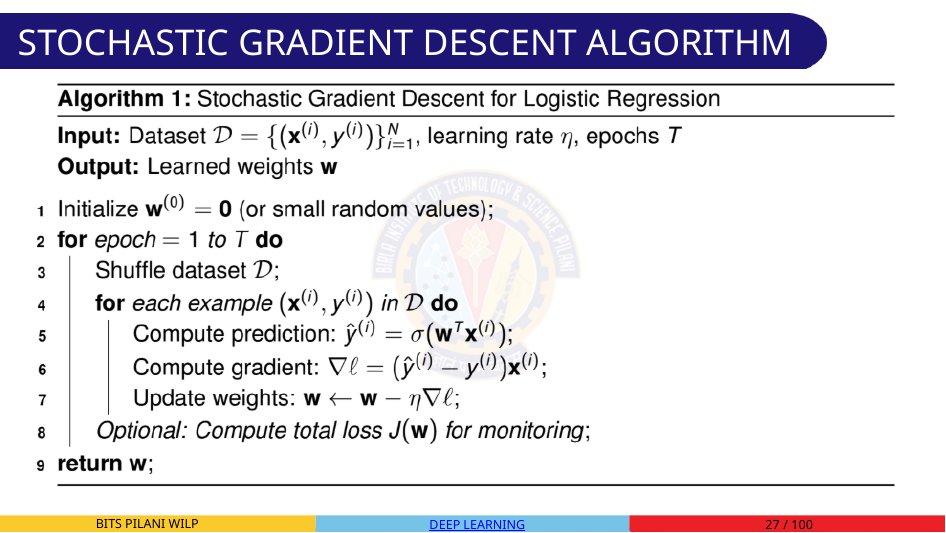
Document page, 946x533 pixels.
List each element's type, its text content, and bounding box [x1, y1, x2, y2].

title Stochastic Gradient Descent Algorithm [15, 17, 919, 67]
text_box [0, 517, 946, 531]
picture [0, 13, 946, 511]
